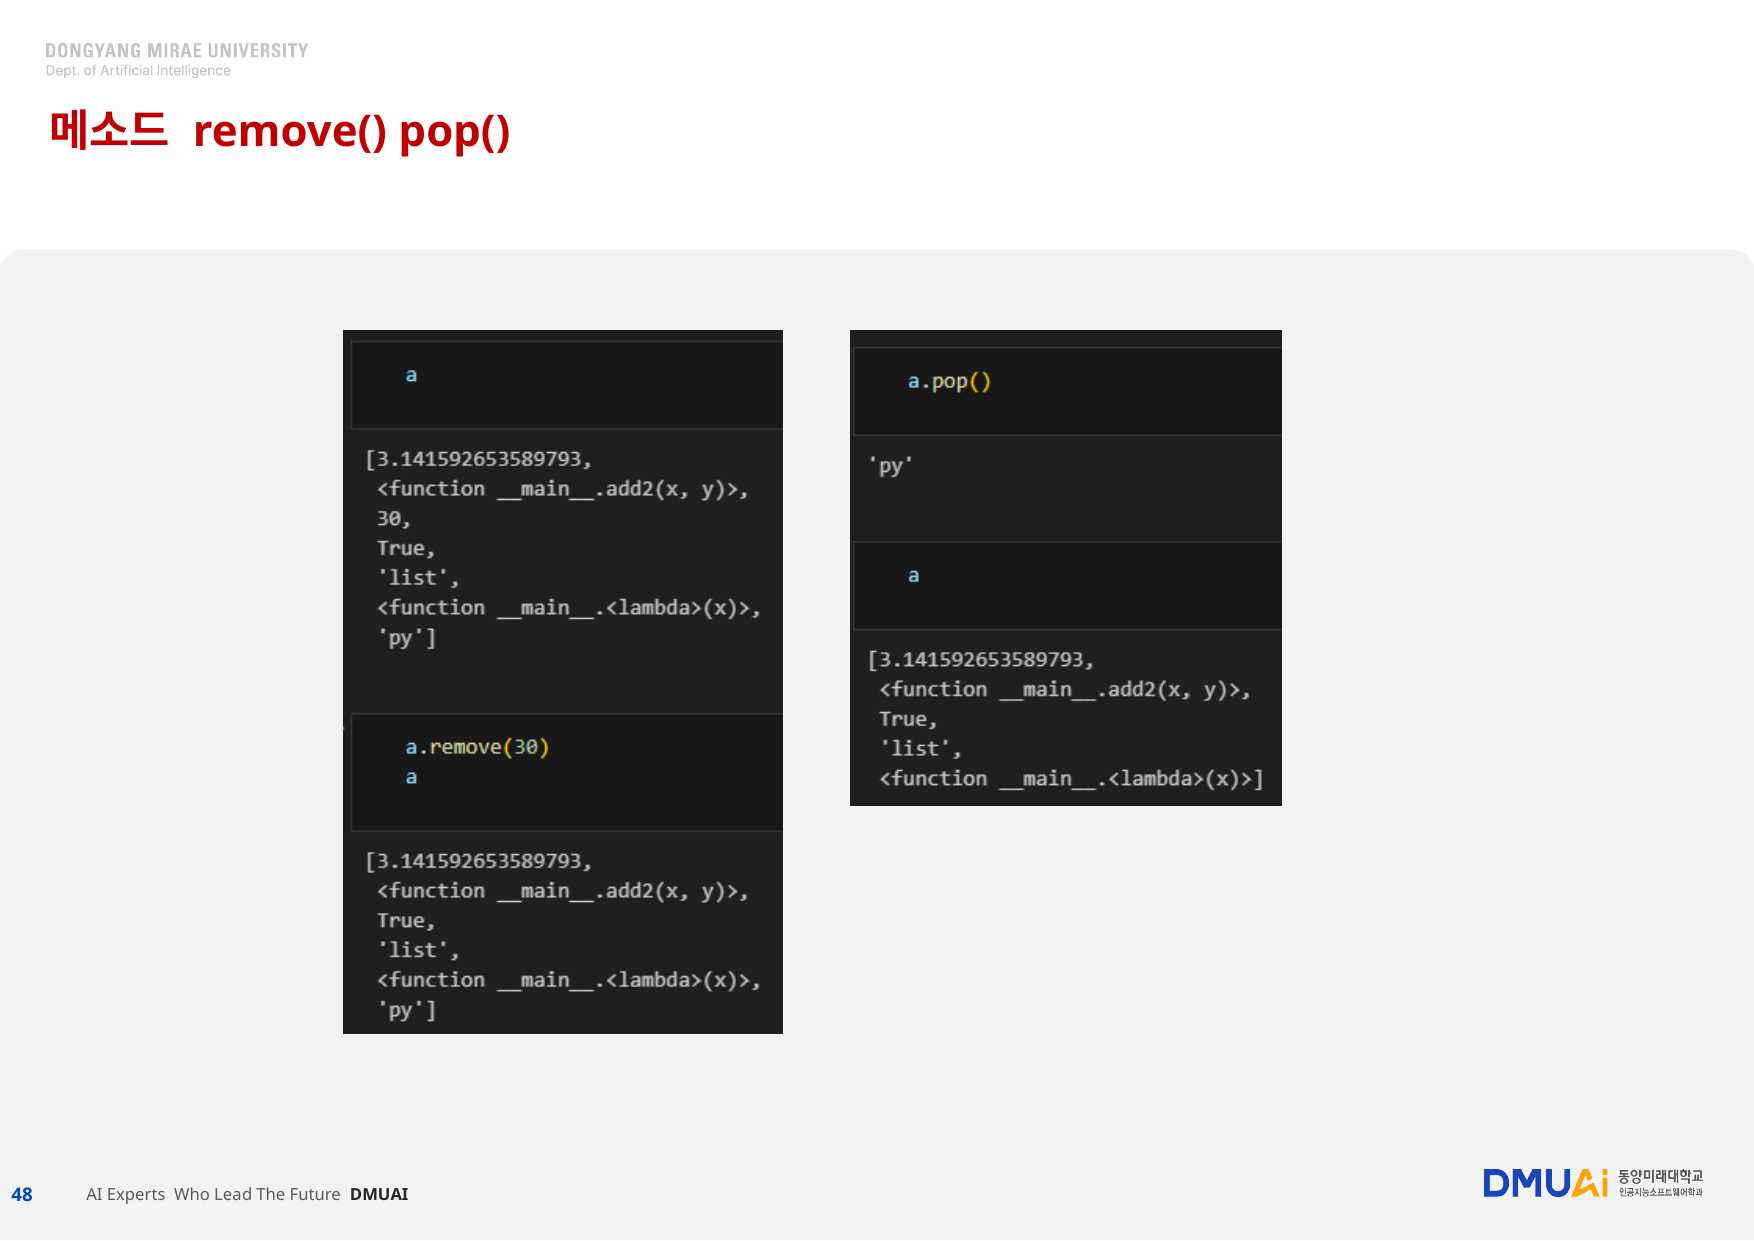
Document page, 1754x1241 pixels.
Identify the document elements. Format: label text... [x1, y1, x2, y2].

title 메소드 remove() pop() [34, 101, 1754, 157]
picture [850, 330, 1283, 806]
picture [1484, 1169, 1703, 1197]
picture [343, 330, 783, 1034]
picture [46, 43, 308, 78]
